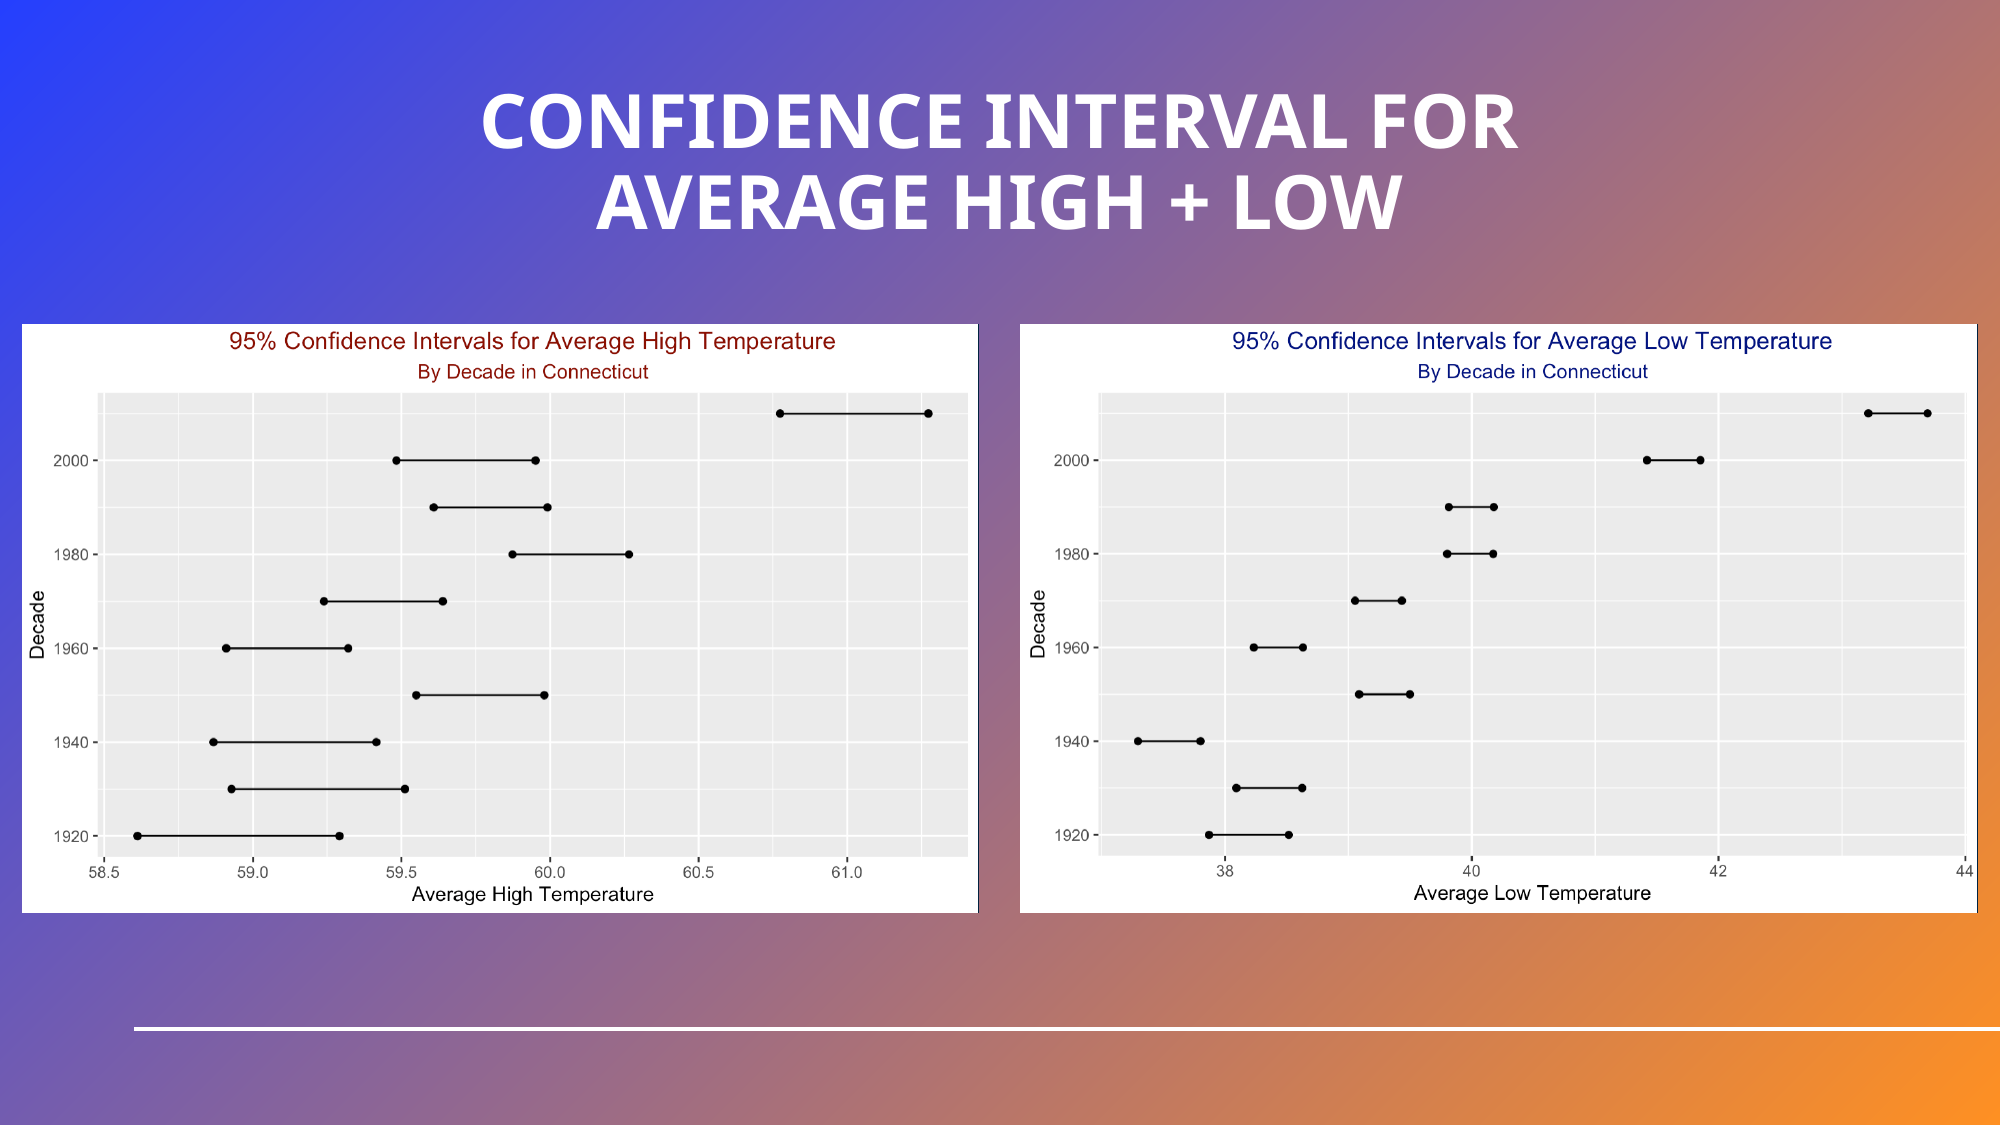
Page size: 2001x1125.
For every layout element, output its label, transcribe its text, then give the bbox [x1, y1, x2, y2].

picture [1020, 324, 1978, 914]
title Confidence Interval for Average High + Low [444, 71, 1556, 254]
picture [22, 324, 979, 914]
text_box [0, 0, 2000, 1125]
